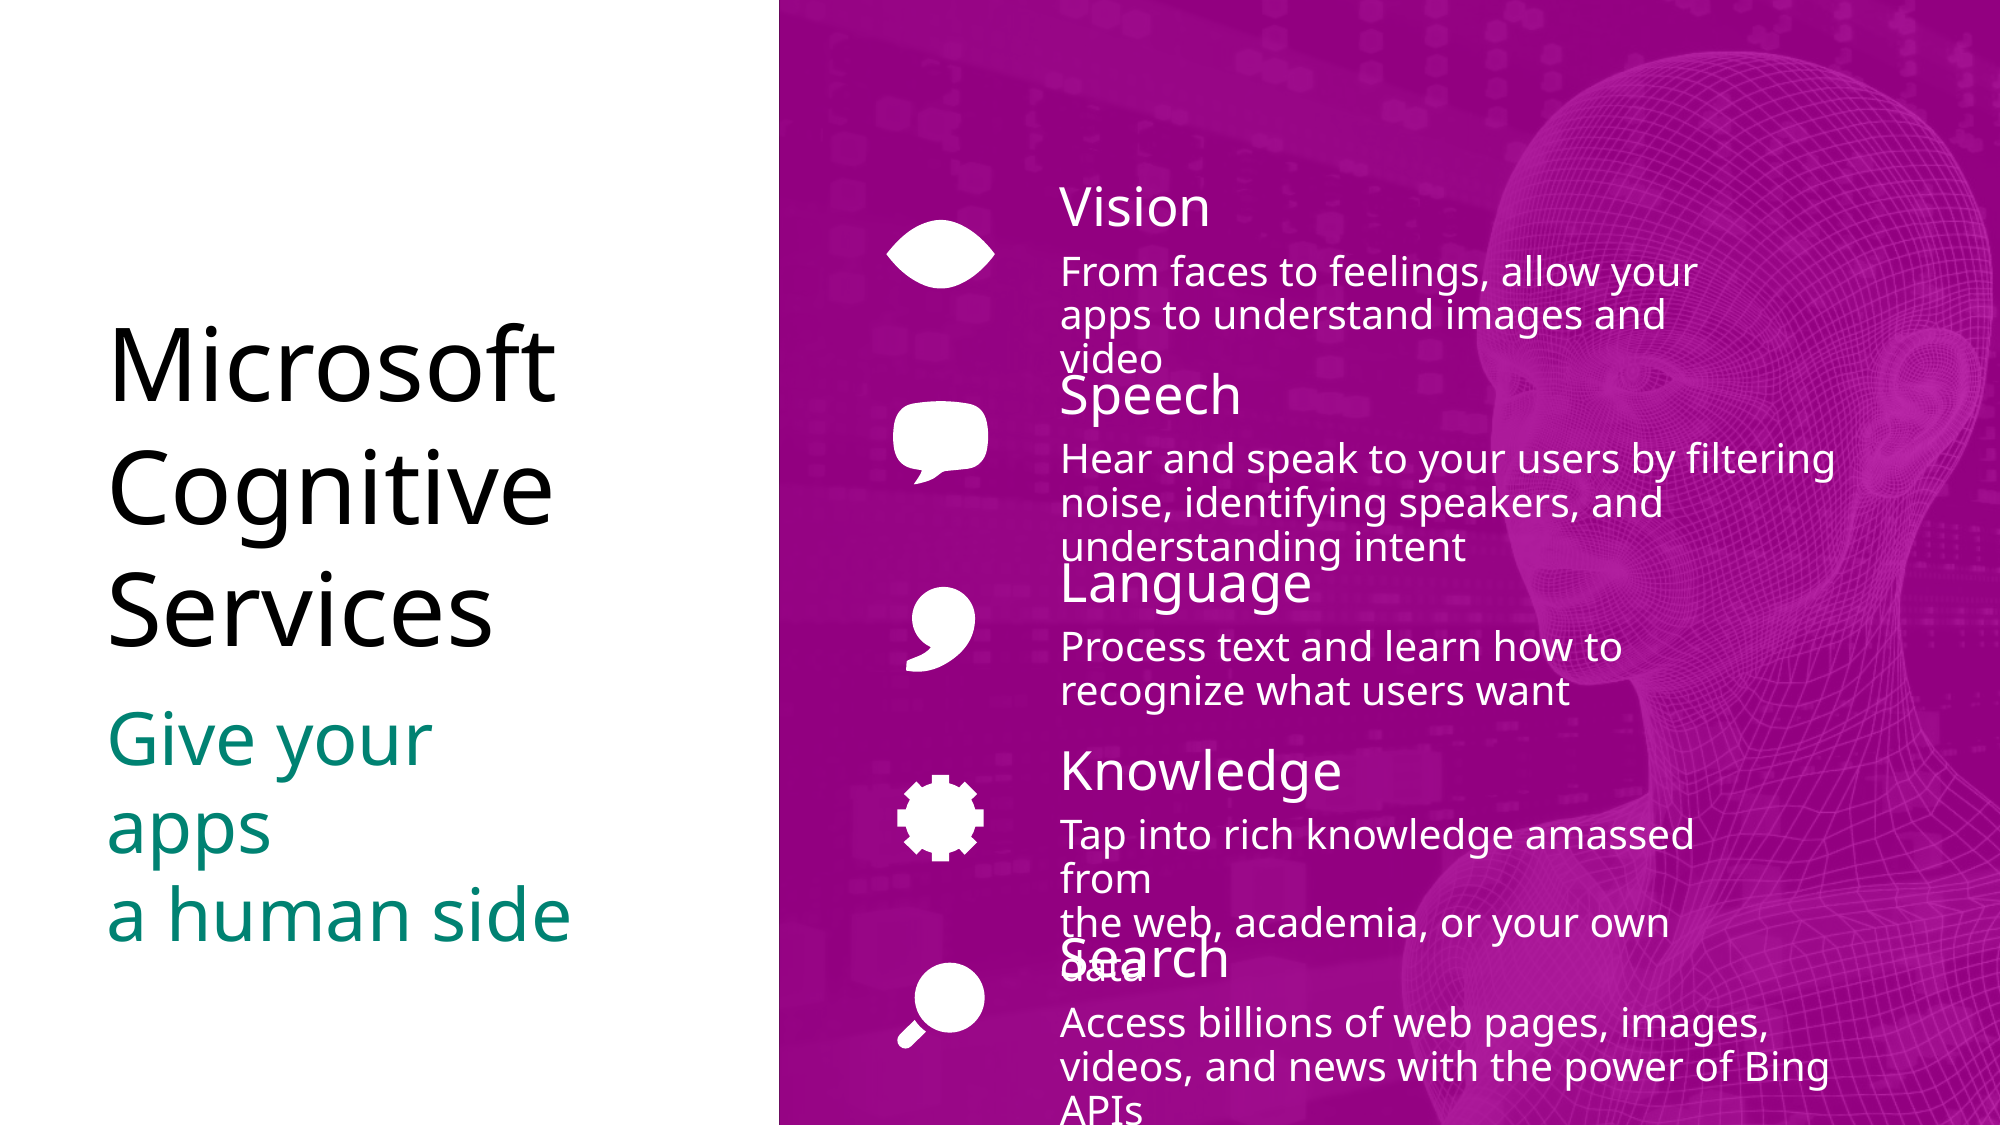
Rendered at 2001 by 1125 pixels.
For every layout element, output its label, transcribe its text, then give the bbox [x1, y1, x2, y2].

text_box Microsoft Cognitive Services Give your apps a human side [91, 292, 608, 964]
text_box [896, 962, 985, 1050]
picture [779, 0, 2000, 1125]
